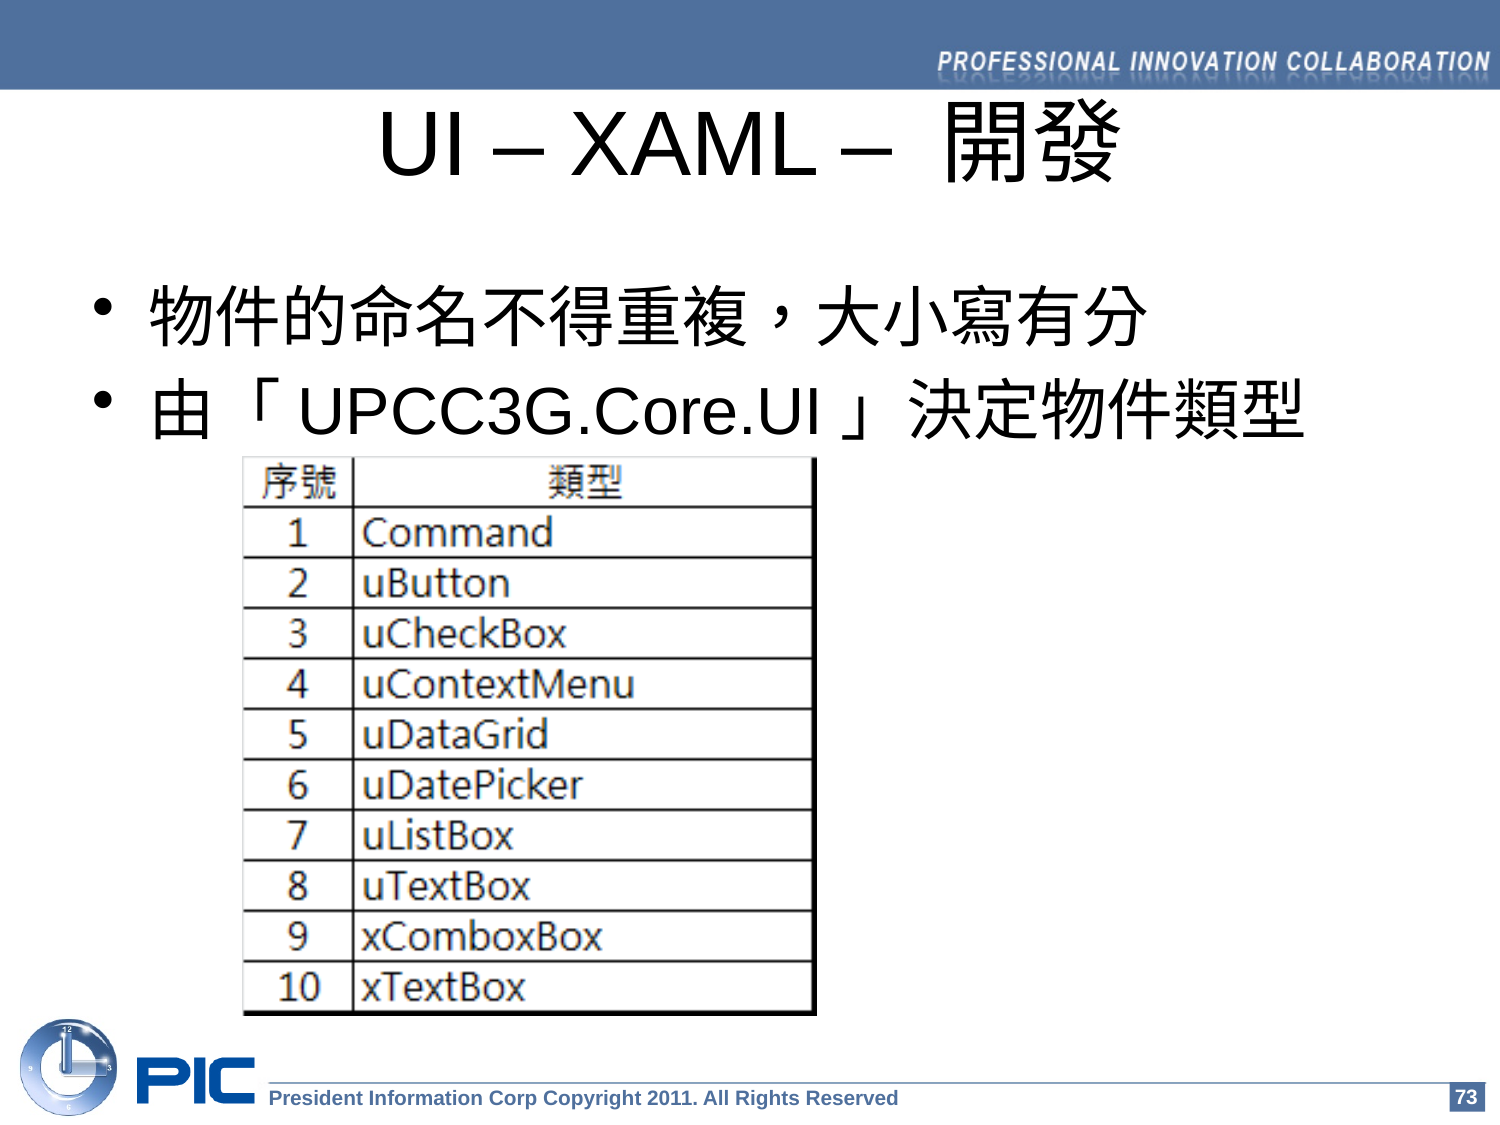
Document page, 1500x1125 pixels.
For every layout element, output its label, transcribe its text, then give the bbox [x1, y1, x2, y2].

picture [0, 0, 1500, 1125]
title UI – XAML – 開發 [74, 44, 1426, 233]
list 物件的命名不得重複，大小寫有分 由「UPCC3G.Core.UI」決定物件類型 [76, 266, 1428, 1010]
